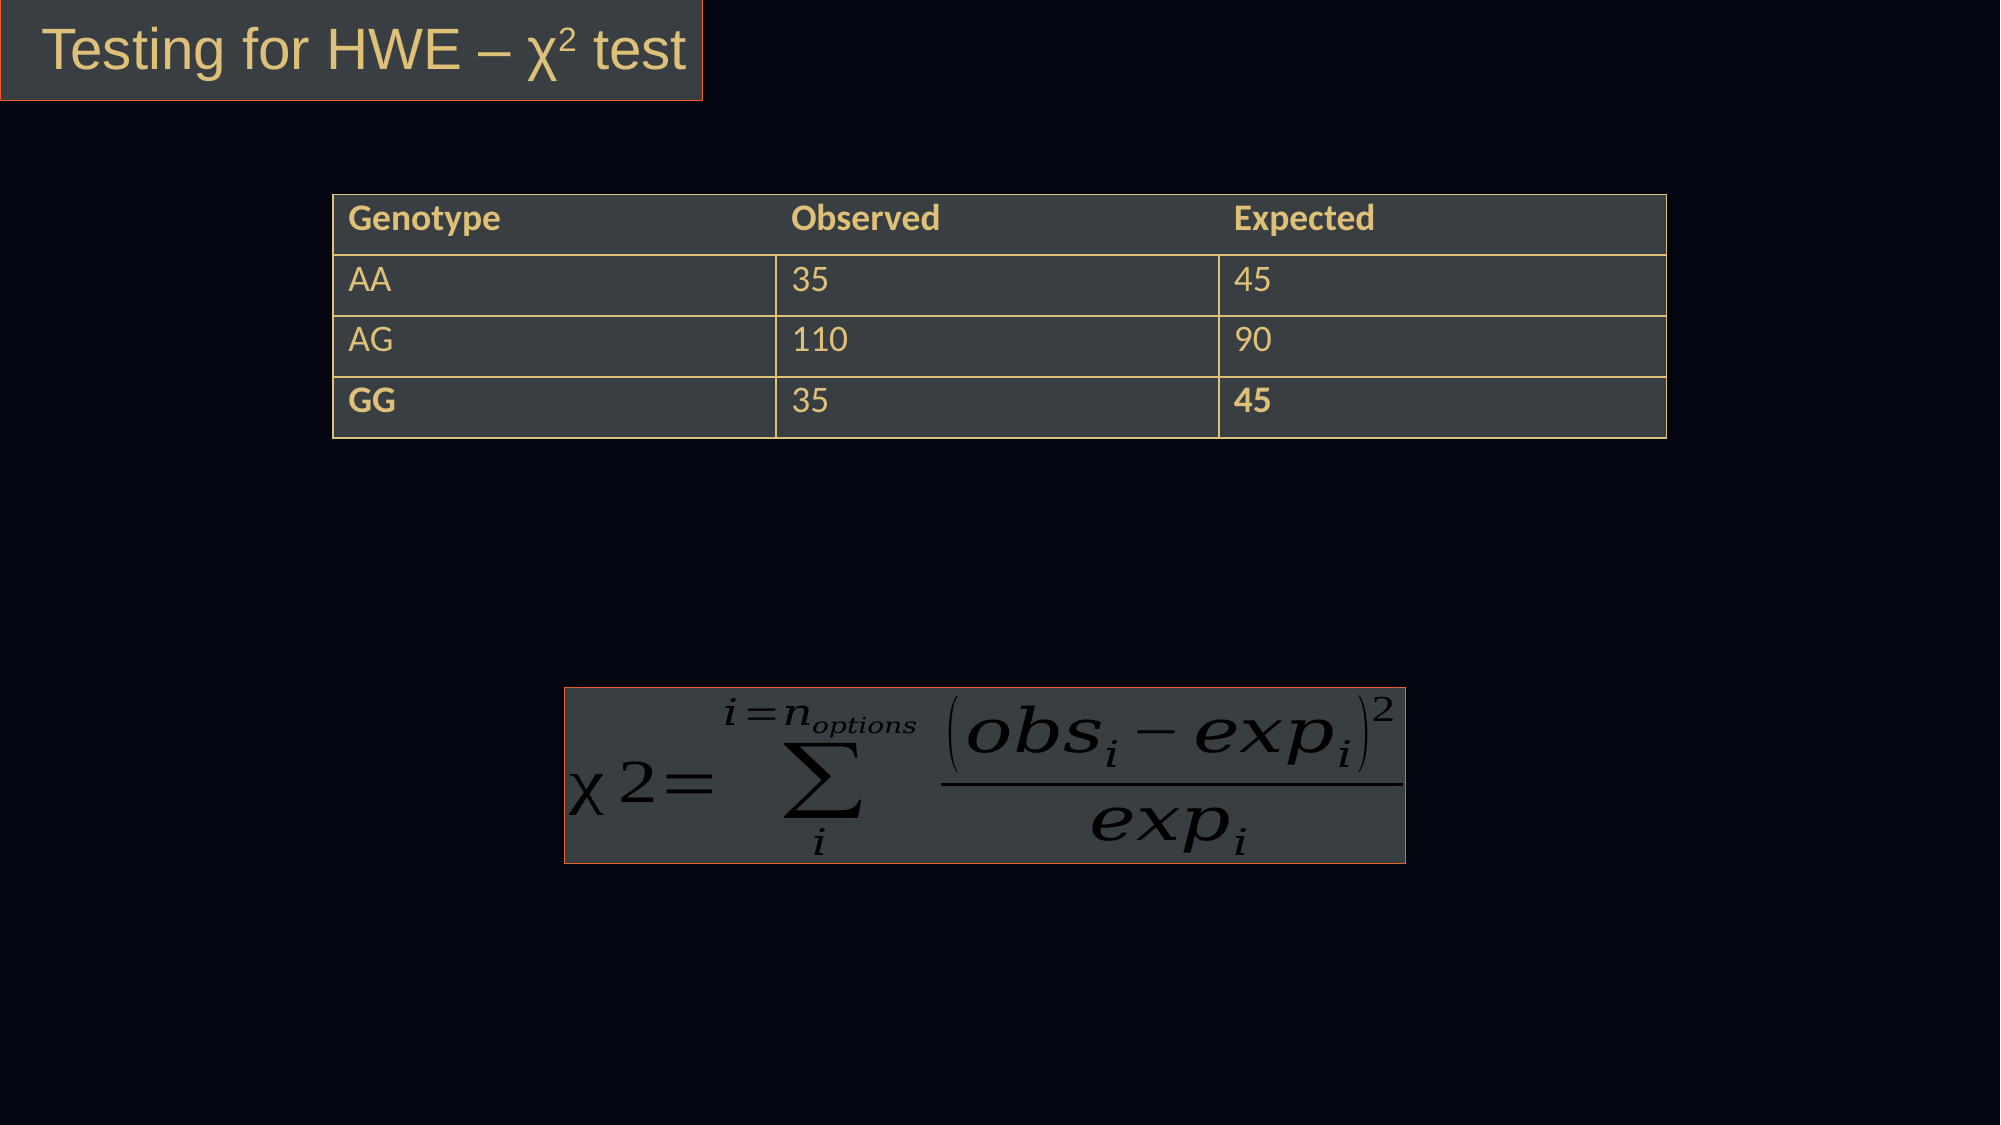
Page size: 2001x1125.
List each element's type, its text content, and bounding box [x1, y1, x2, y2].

table_cell 90 [1220, 317, 1666, 376]
table_cell 110 [777, 317, 1218, 376]
table_header Genotype [334, 195, 776, 254]
table_cell GG [334, 378, 775, 437]
table_cell AG [334, 317, 775, 376]
table_cell AA [334, 256, 775, 315]
table_header Observed [776, 195, 1219, 254]
table_header Expected [1219, 195, 1666, 254]
table_cell 45 [1220, 378, 1666, 437]
text_box Testing for HWE – χ2 test [0, 0, 703, 101]
table_cell 35 [777, 256, 1218, 315]
table_cell 45 [1220, 256, 1666, 315]
table_cell 35 [777, 378, 1218, 437]
